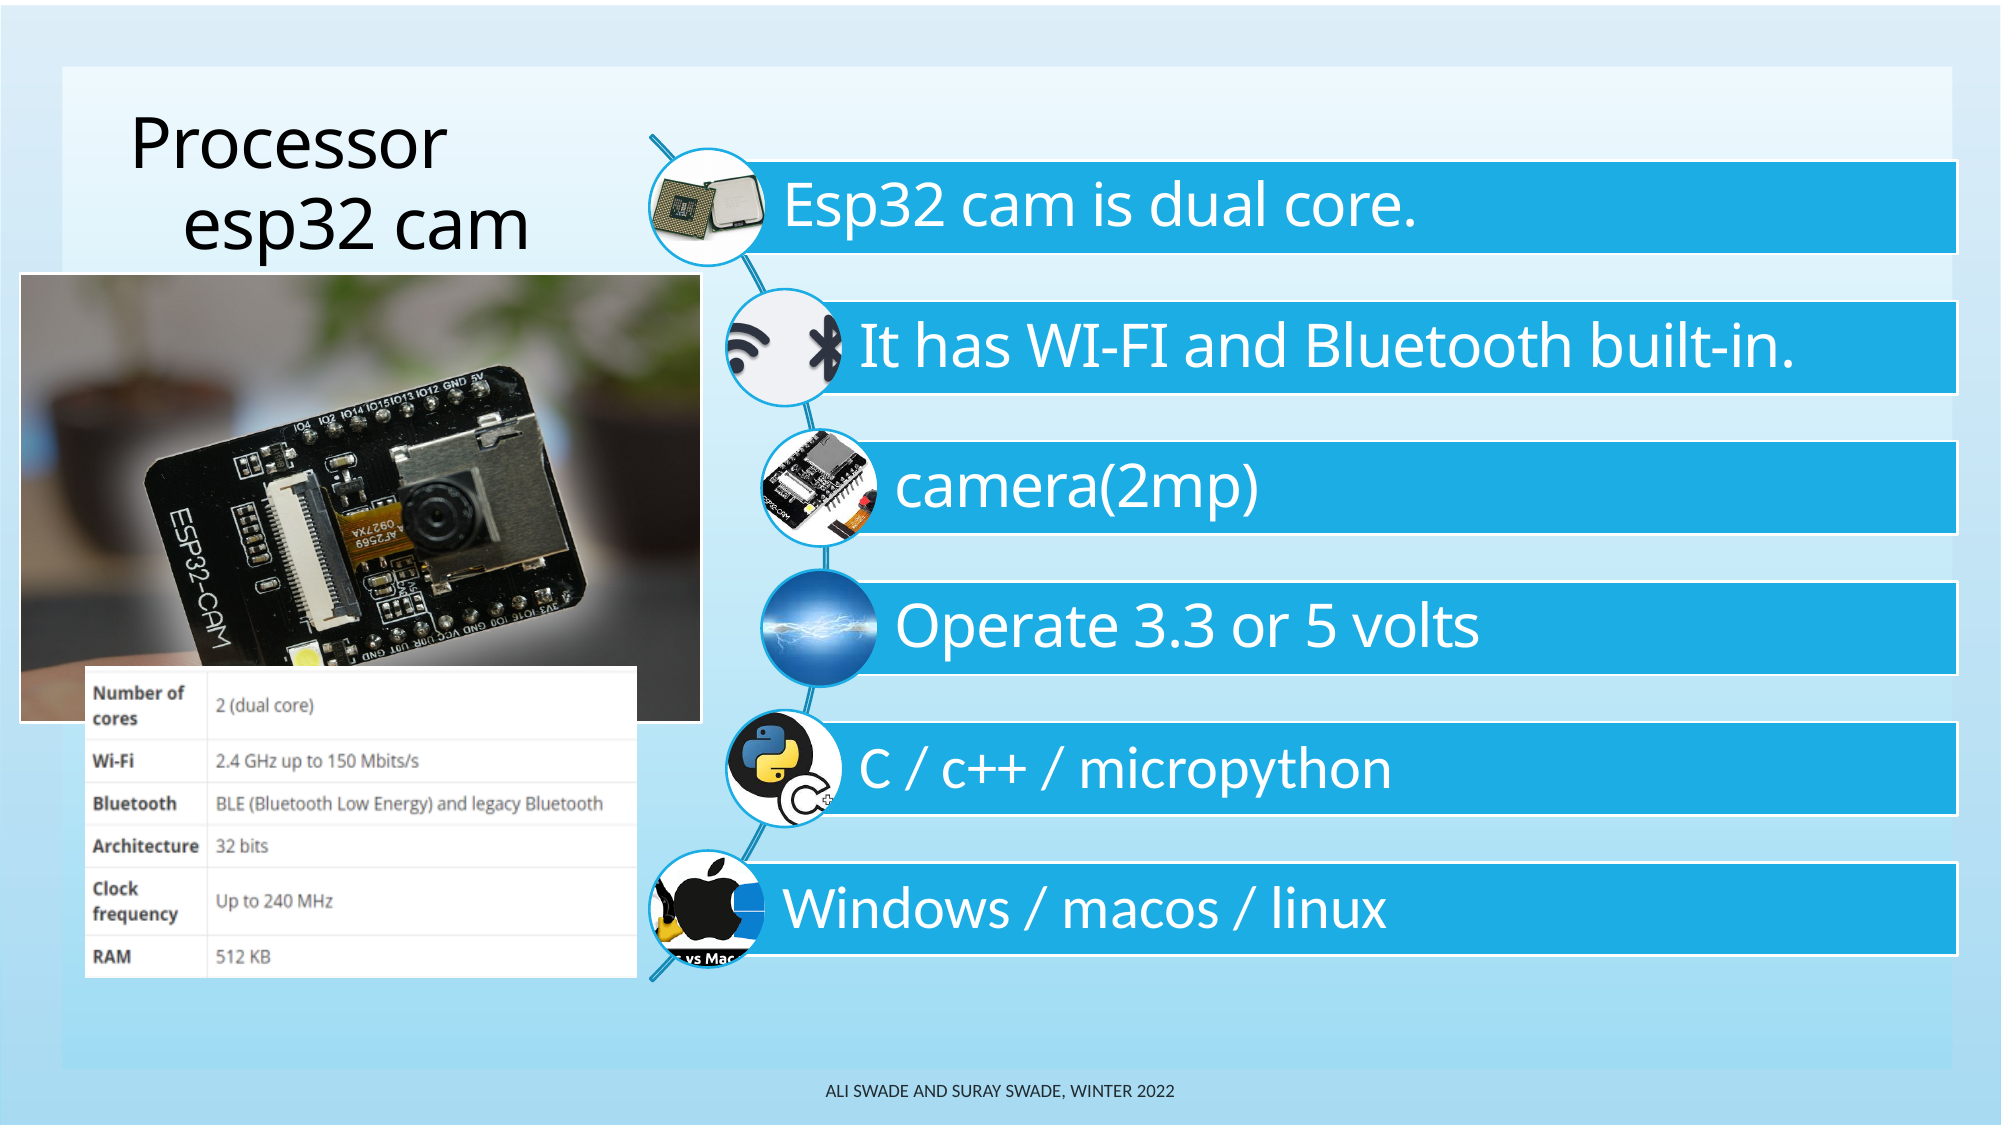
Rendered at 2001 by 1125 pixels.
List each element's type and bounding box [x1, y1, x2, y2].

text_box [0, 4, 2000, 1125]
picture [84, 665, 635, 978]
text_box [635, 113, 1971, 1003]
